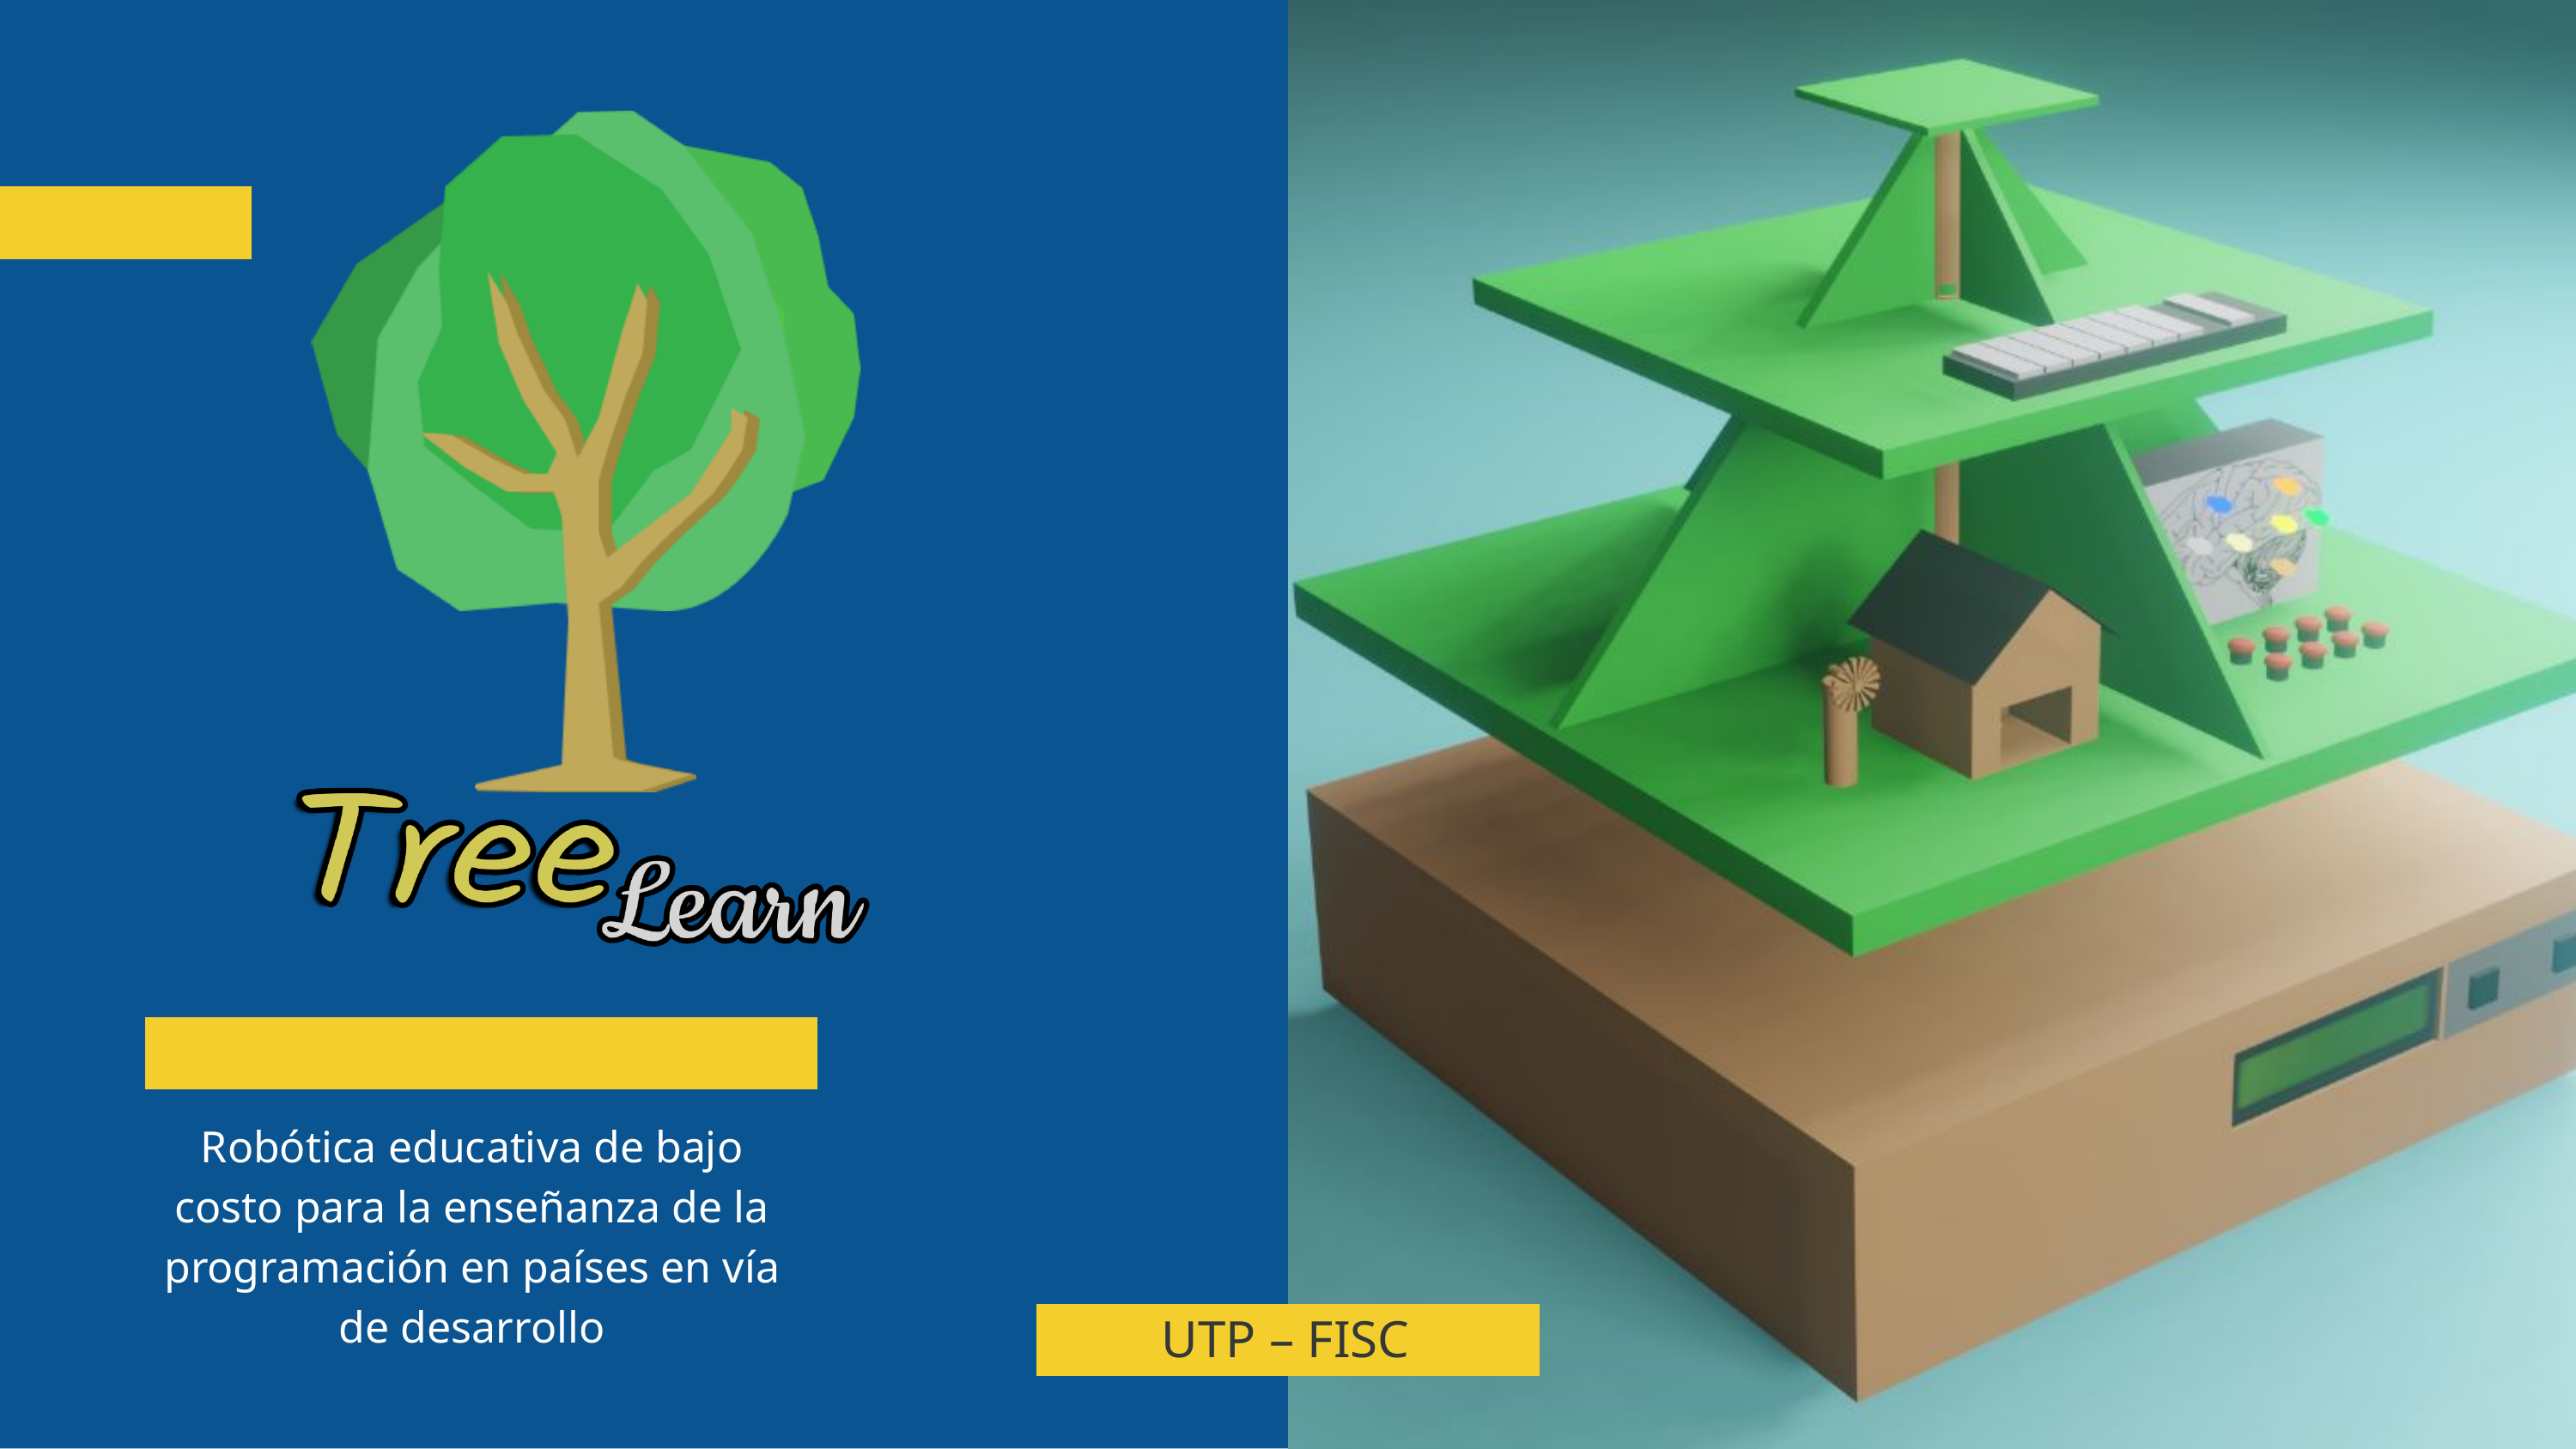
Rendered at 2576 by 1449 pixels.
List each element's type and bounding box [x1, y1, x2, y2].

picture [0, 0, 1188, 1137]
text_box [1036, 1303, 1540, 1377]
picture [1289, 0, 2576, 1449]
text_box [0, 0, 1289, 1449]
